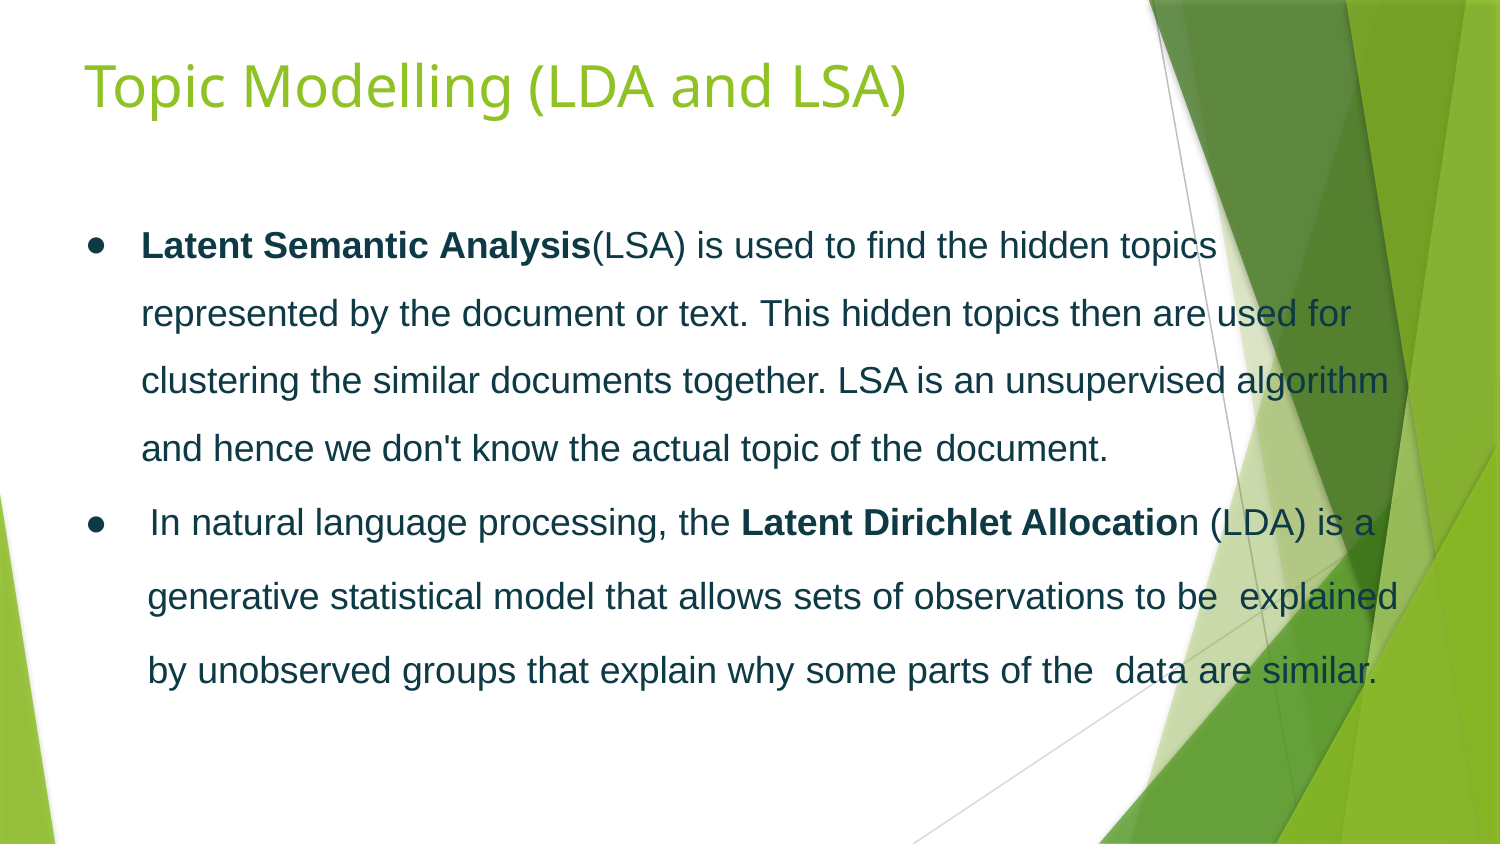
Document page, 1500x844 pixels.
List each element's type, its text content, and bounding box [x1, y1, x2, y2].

text_box Latent Semantic Analysis(LSA) is used to find the hidden topics represented by the document or text. This hidden topics then are used for clustering the similar documents together. LSA is an unsupervised algorithm and hence we don't know the actual topic of the document. ● In natural language processing, the Latent Dirichlet Allocation (LDA) is a generative statistical model that allows sets of observations to be explained by unobserved groups that explain why some parts of the data are similar. [82, 196, 1406, 692]
title Topic Modelling (LDA and LSA) [82, 46, 1257, 190]
